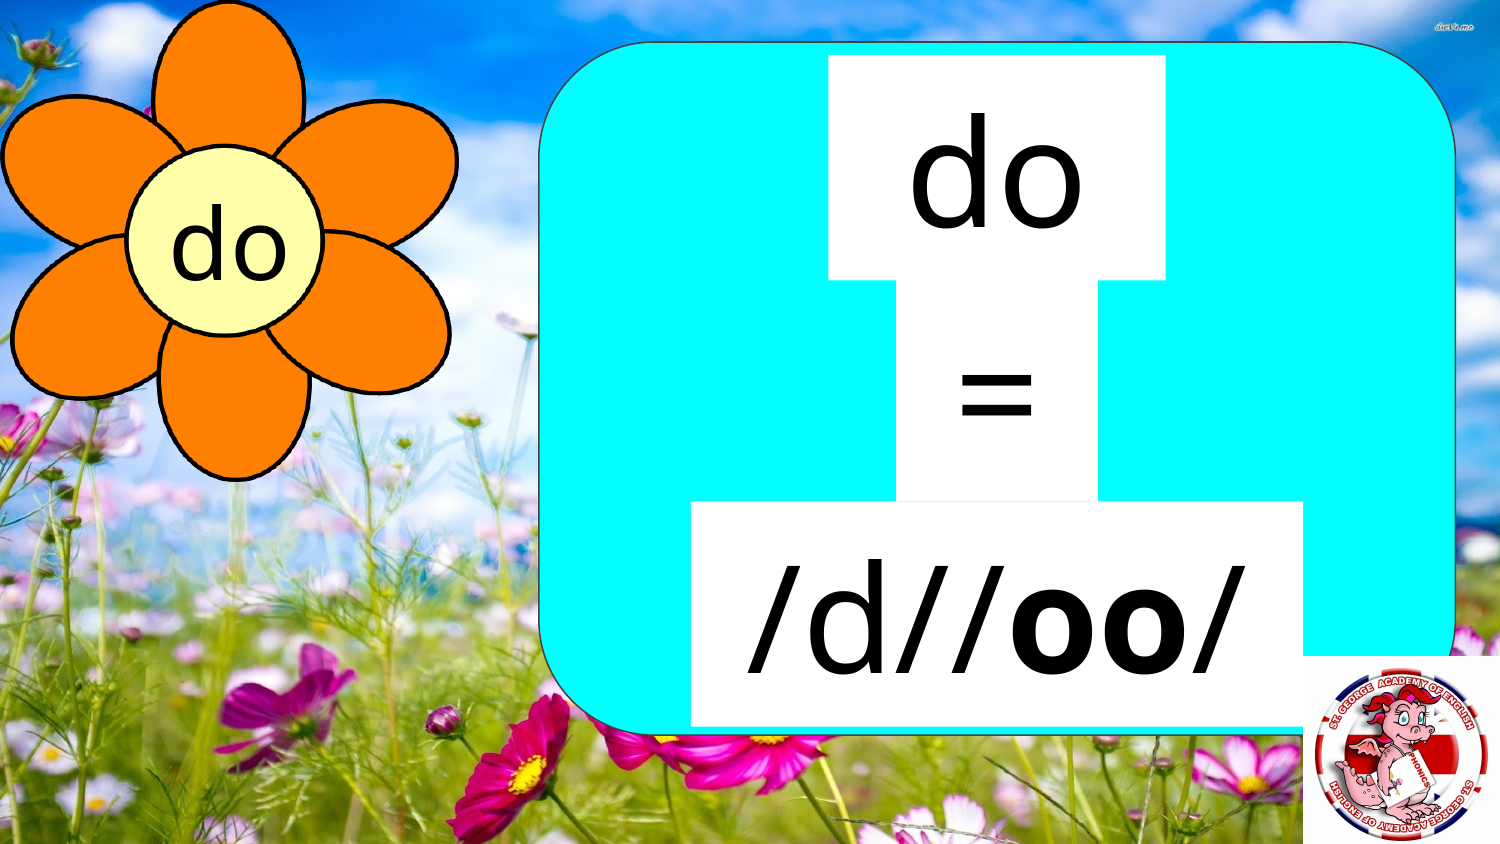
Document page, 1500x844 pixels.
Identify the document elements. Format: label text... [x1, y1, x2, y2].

text_box /d//oo/ [690, 501, 1304, 727]
text_box = [896, 275, 1098, 502]
picture [0, 0, 1500, 844]
text_box [538, 41, 1456, 736]
text_box do [828, 54, 1166, 281]
